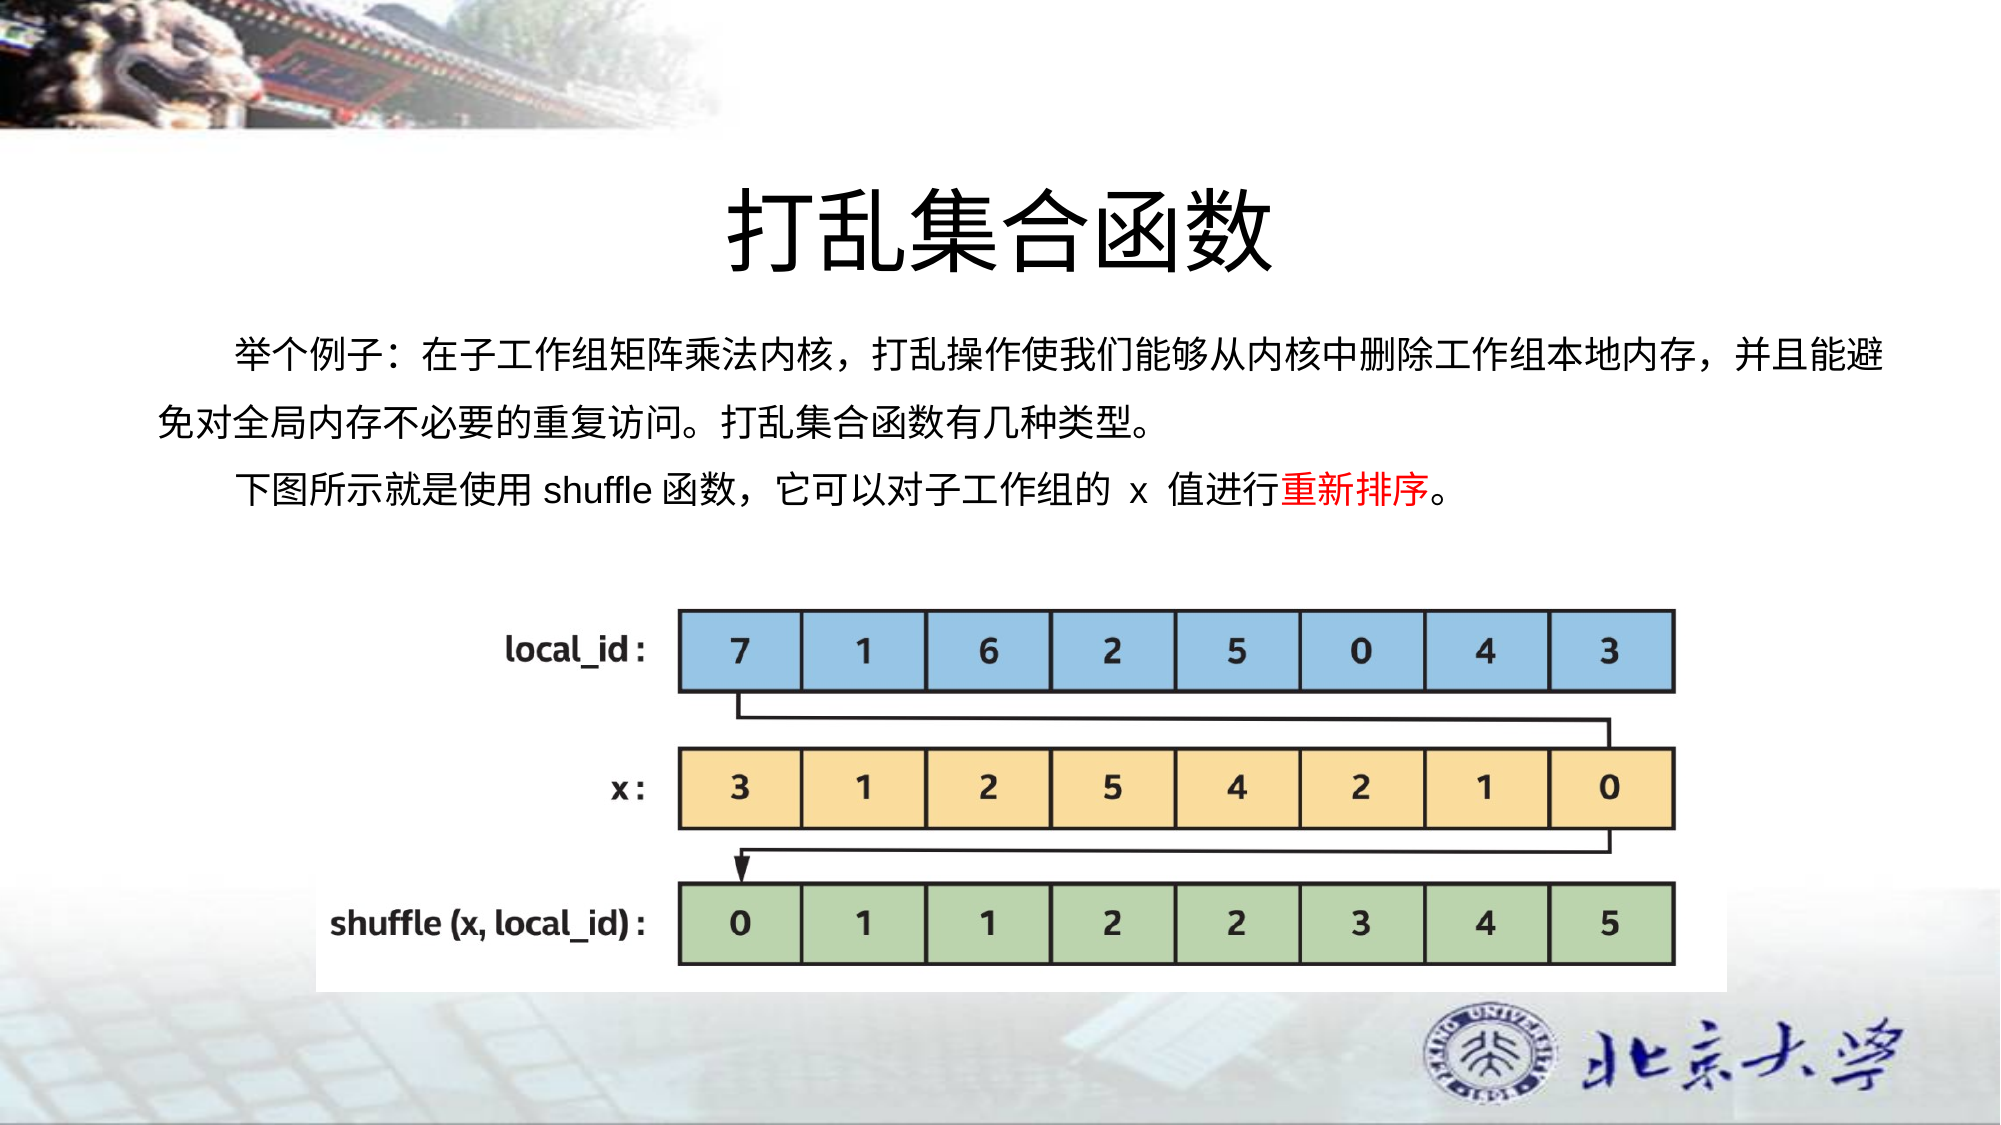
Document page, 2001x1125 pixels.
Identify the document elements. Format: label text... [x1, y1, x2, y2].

title 打乱集合函数 [99, 145, 1900, 258]
picture [0, 0, 2000, 1125]
text_box 举个例子：在子工作组矩阵乘法内核，打乱操作使我们能够从内核中删除工作组本地内存，并且能避免对全局内存不必要的重复访问。打乱集合函数有几种类型。 下图所示就是使用shuffle函数，它可以对子工作组的 x 值进行重新排序。 [142, 301, 1900, 519]
